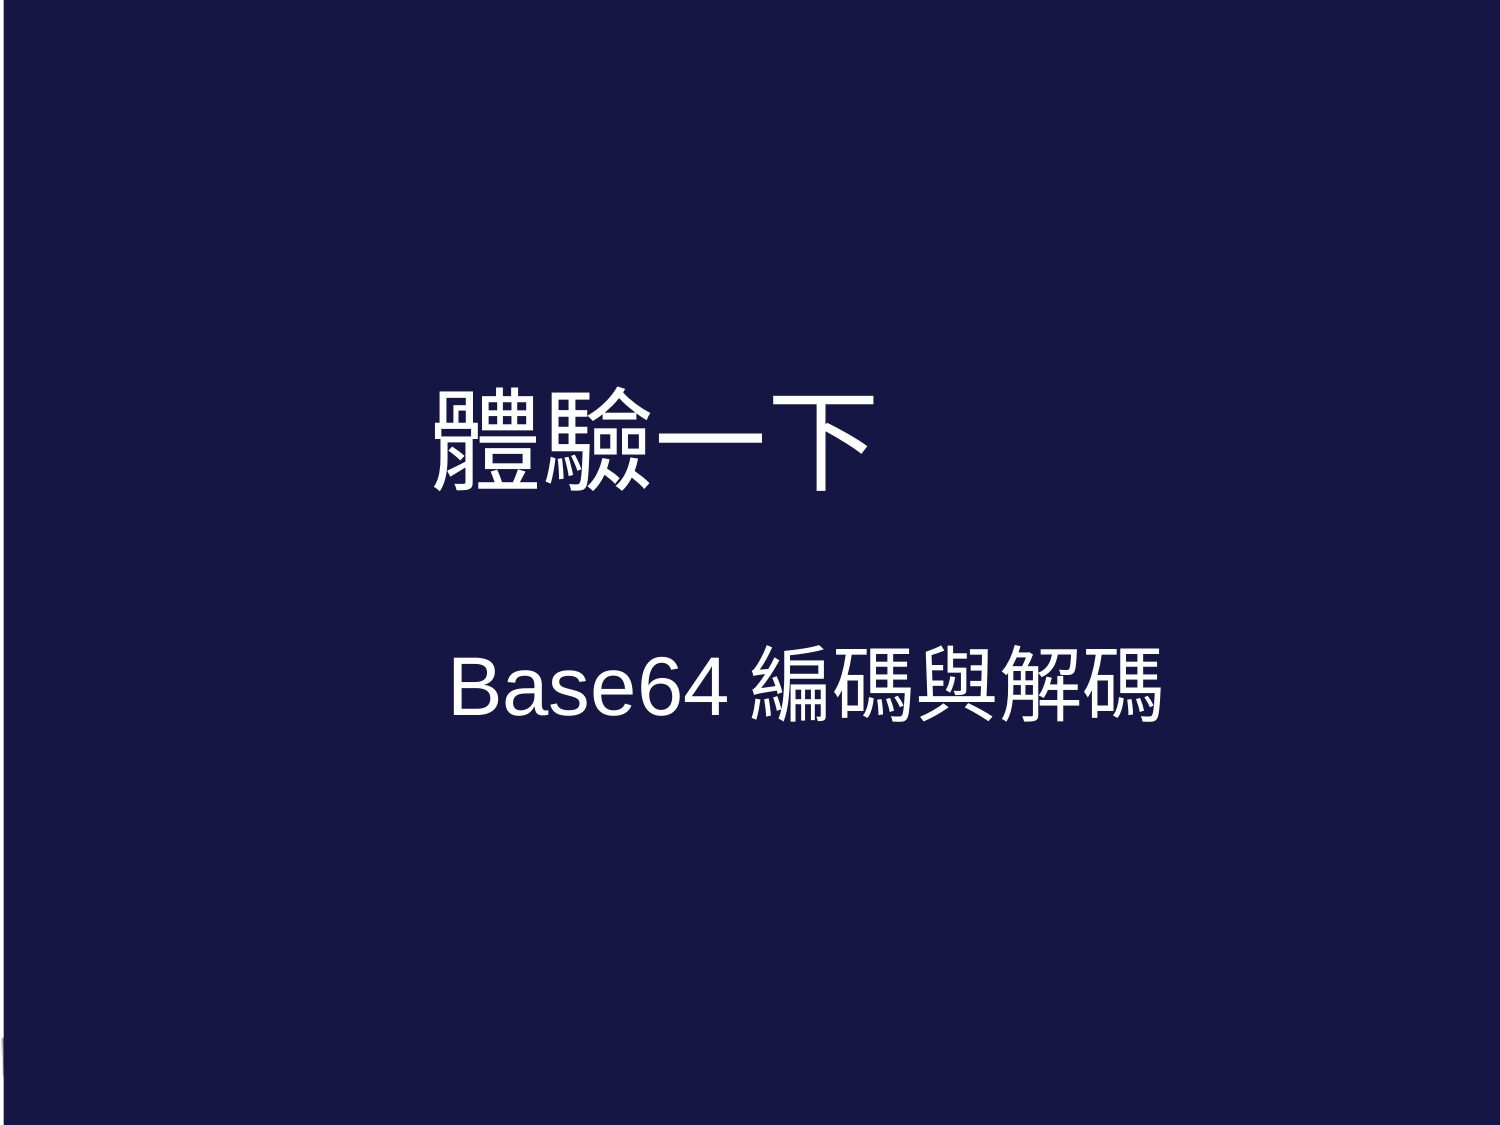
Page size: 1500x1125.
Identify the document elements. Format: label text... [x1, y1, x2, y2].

text_box [3, 0, 1500, 1125]
text_box Base64編碼與解碼 [432, 624, 1181, 740]
text_box 體驗一下 [414, 362, 895, 513]
